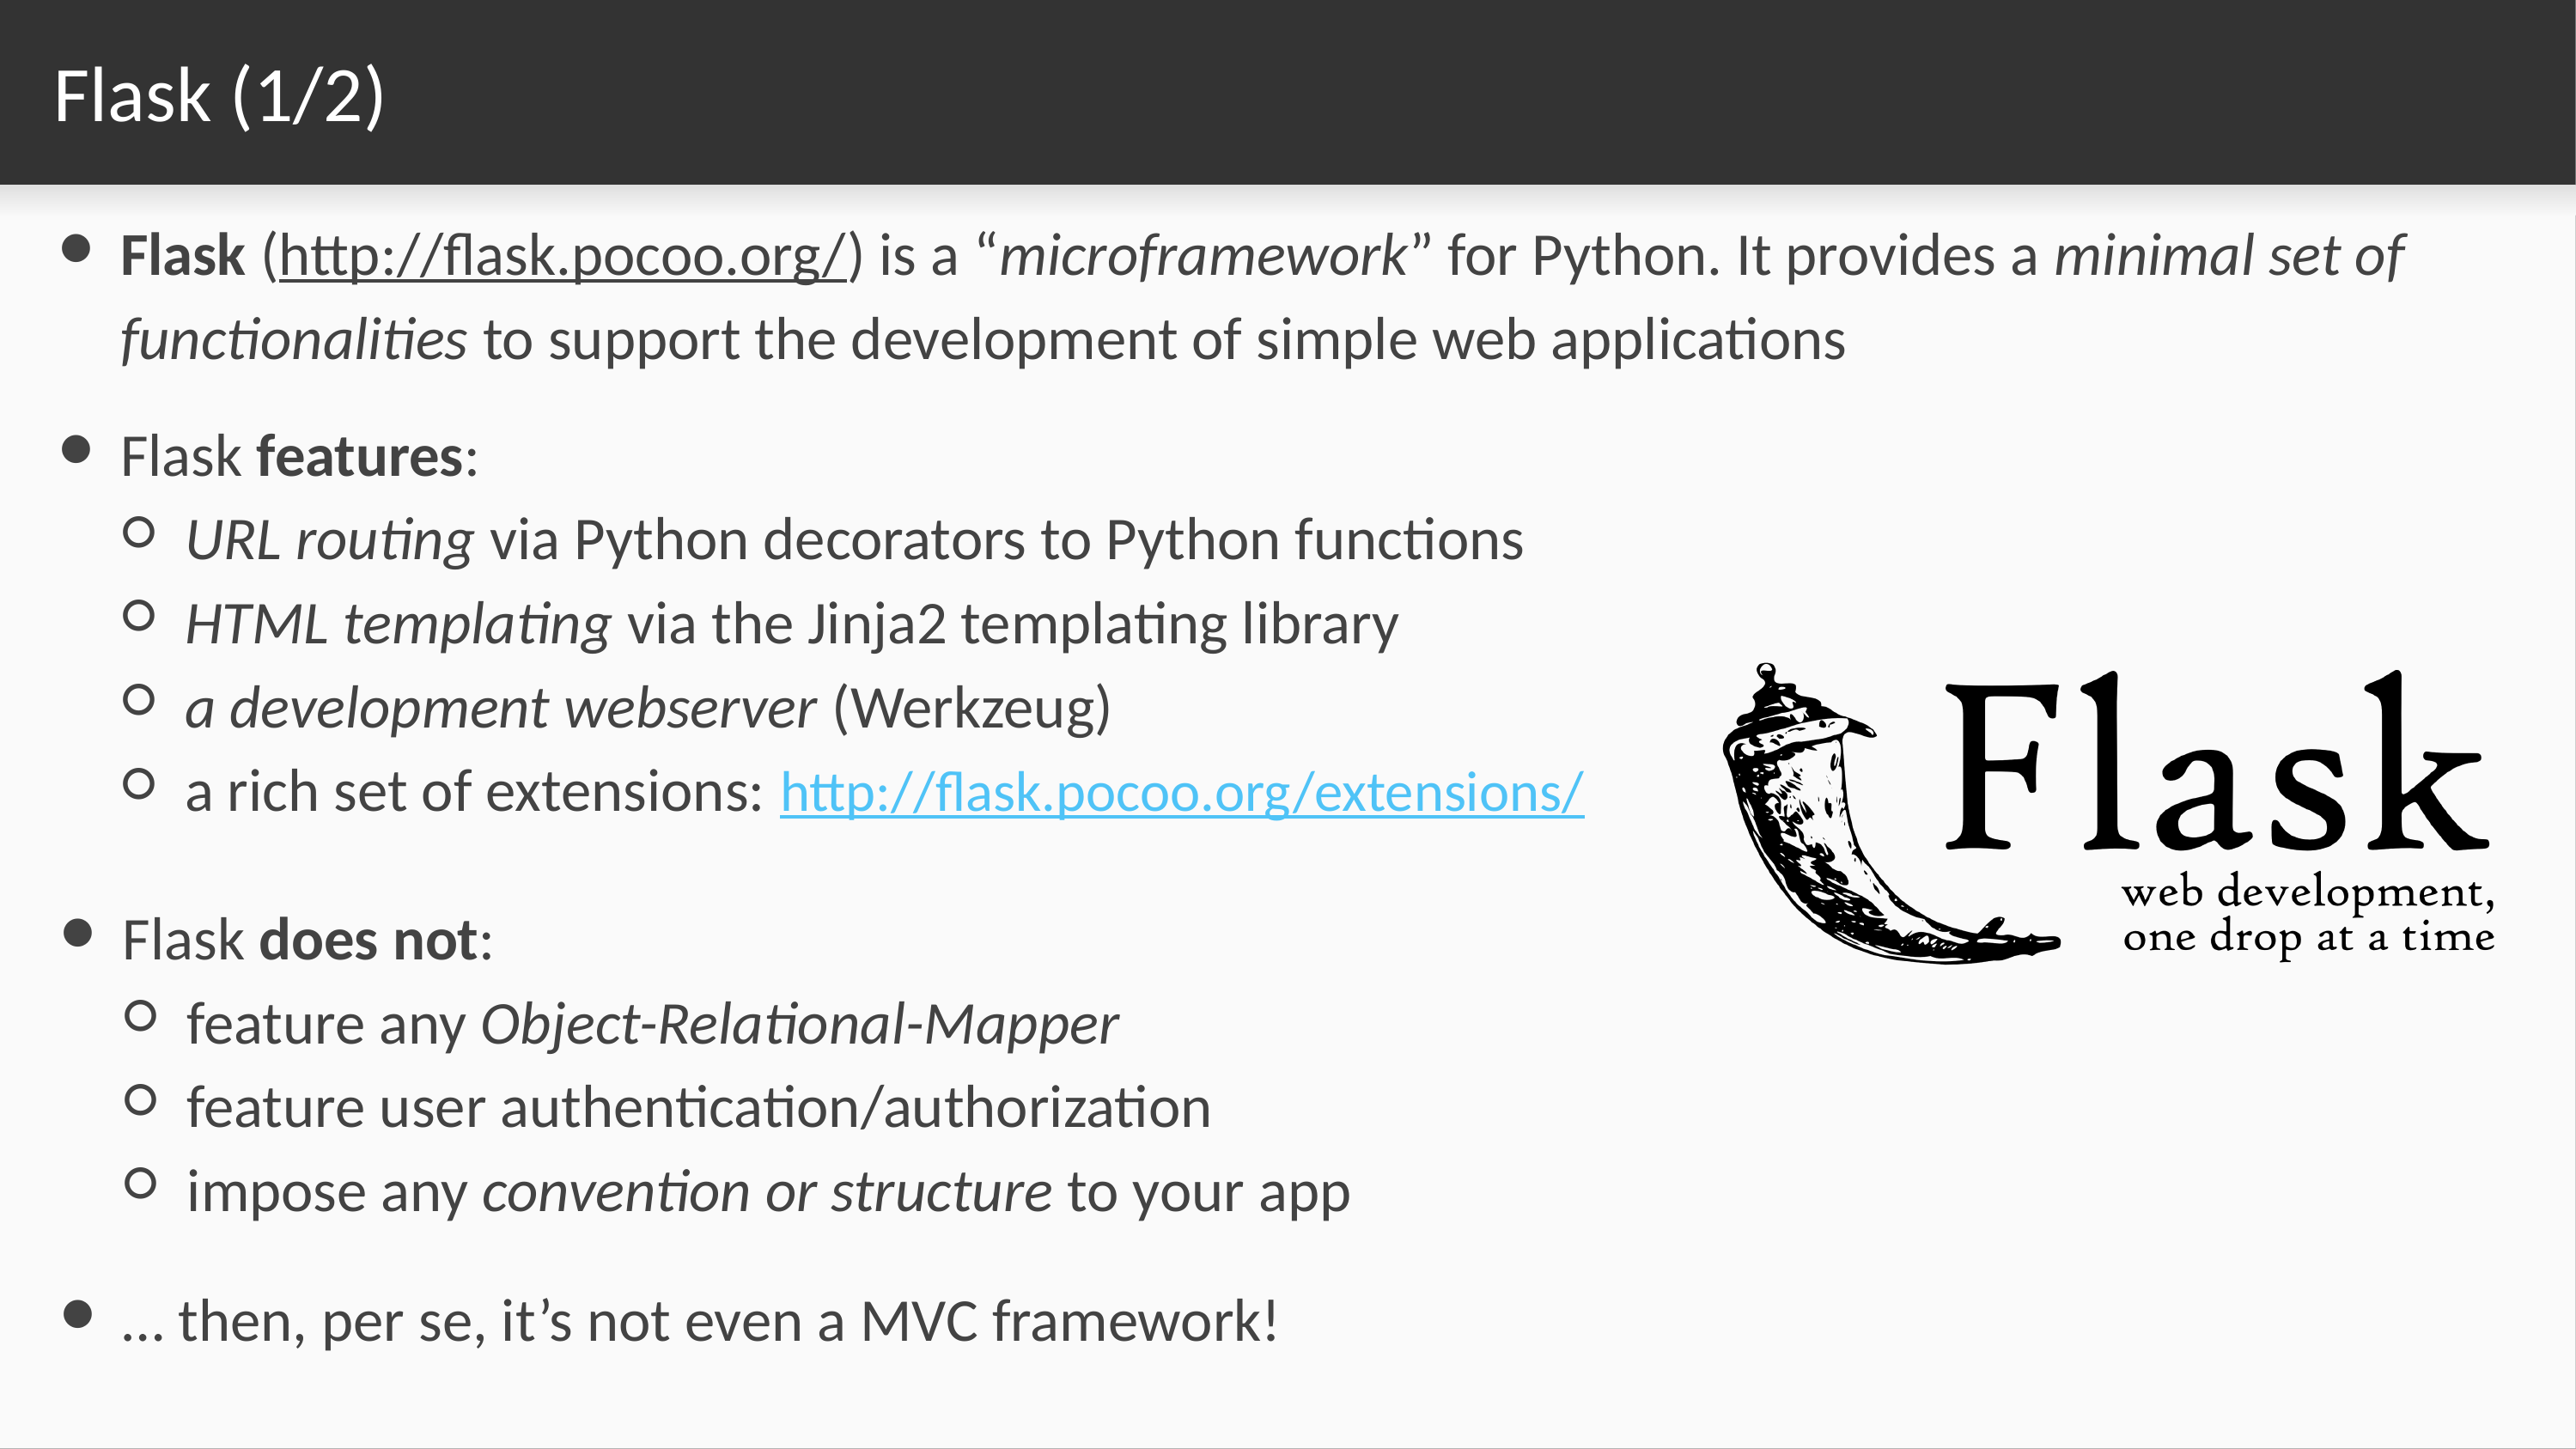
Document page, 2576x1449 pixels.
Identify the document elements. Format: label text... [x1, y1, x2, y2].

text_box Flask (http://flask.pocoo.org/) is a “microframework” for Python. It provides a minimal set of functionalities to support the development of simple web applications [42, 190, 2495, 452]
picture [1702, 653, 2514, 971]
text_box Flask does not: feature any Object-Relational-Mapper feature user authentication/authorization impose any convention or structure to your app … then, per se, it’s not even a MVC framework! [45, 909, 1775, 1332]
text_box Flask features: URL routing via Python decorators to Python functions HTML templating via the Jinja2 templating library a development webserver (Werkzeug) a rich set of extensions: http://flask.pocoo.org/extensions/ [43, 391, 1802, 876]
title Flask (1/2) [27, 4, 2514, 175]
